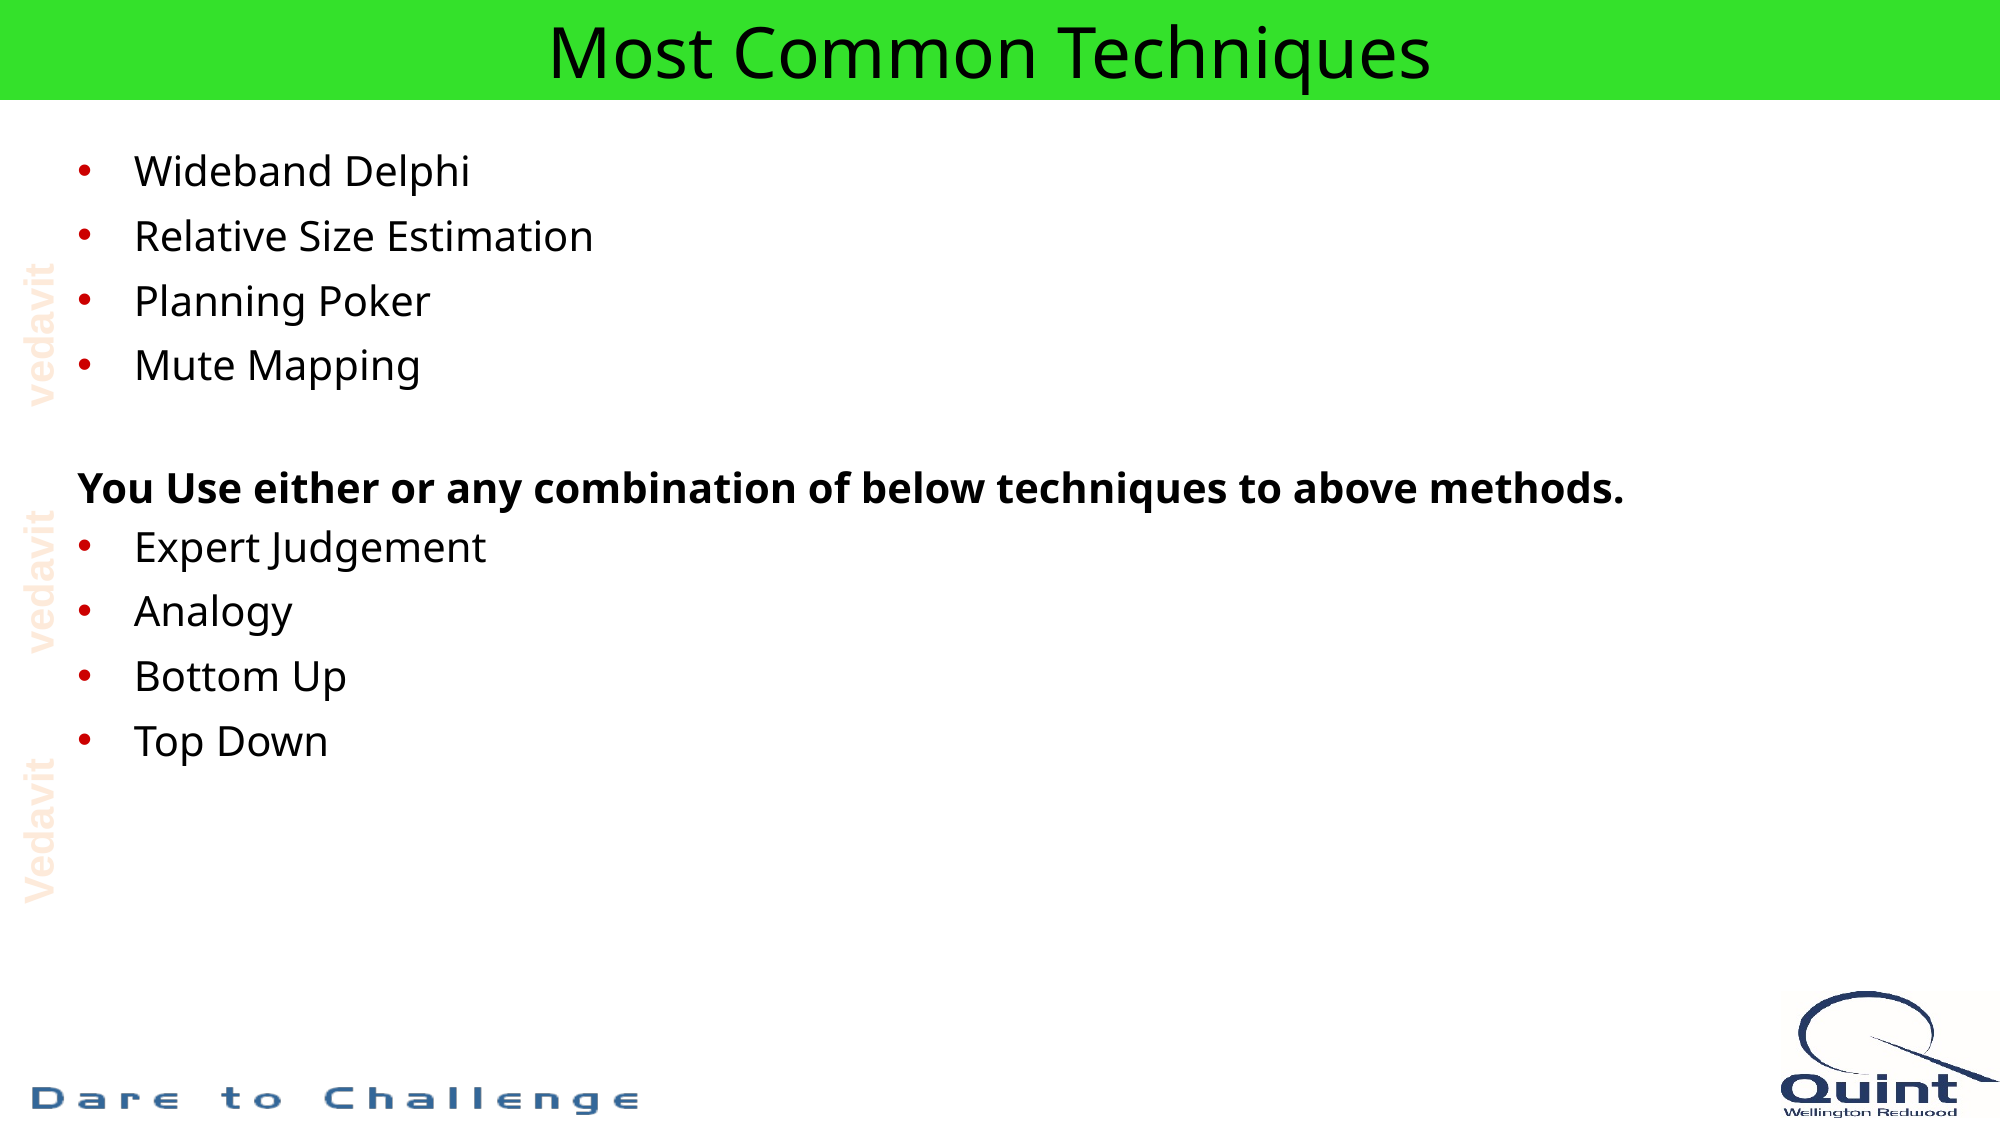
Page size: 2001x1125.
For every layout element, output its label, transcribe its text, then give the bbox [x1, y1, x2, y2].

picture [1781, 991, 2000, 1118]
title Most Common Techniques [0, 0, 2000, 100]
picture [0, 1071, 690, 1125]
list Wideband Delphi Relative Size Estimation Planning Poker Mute Mapping You Use either or any combination of below techniques to above methods. Expert Judgement Analogy Bottom Up Top Down [62, 137, 1938, 1013]
